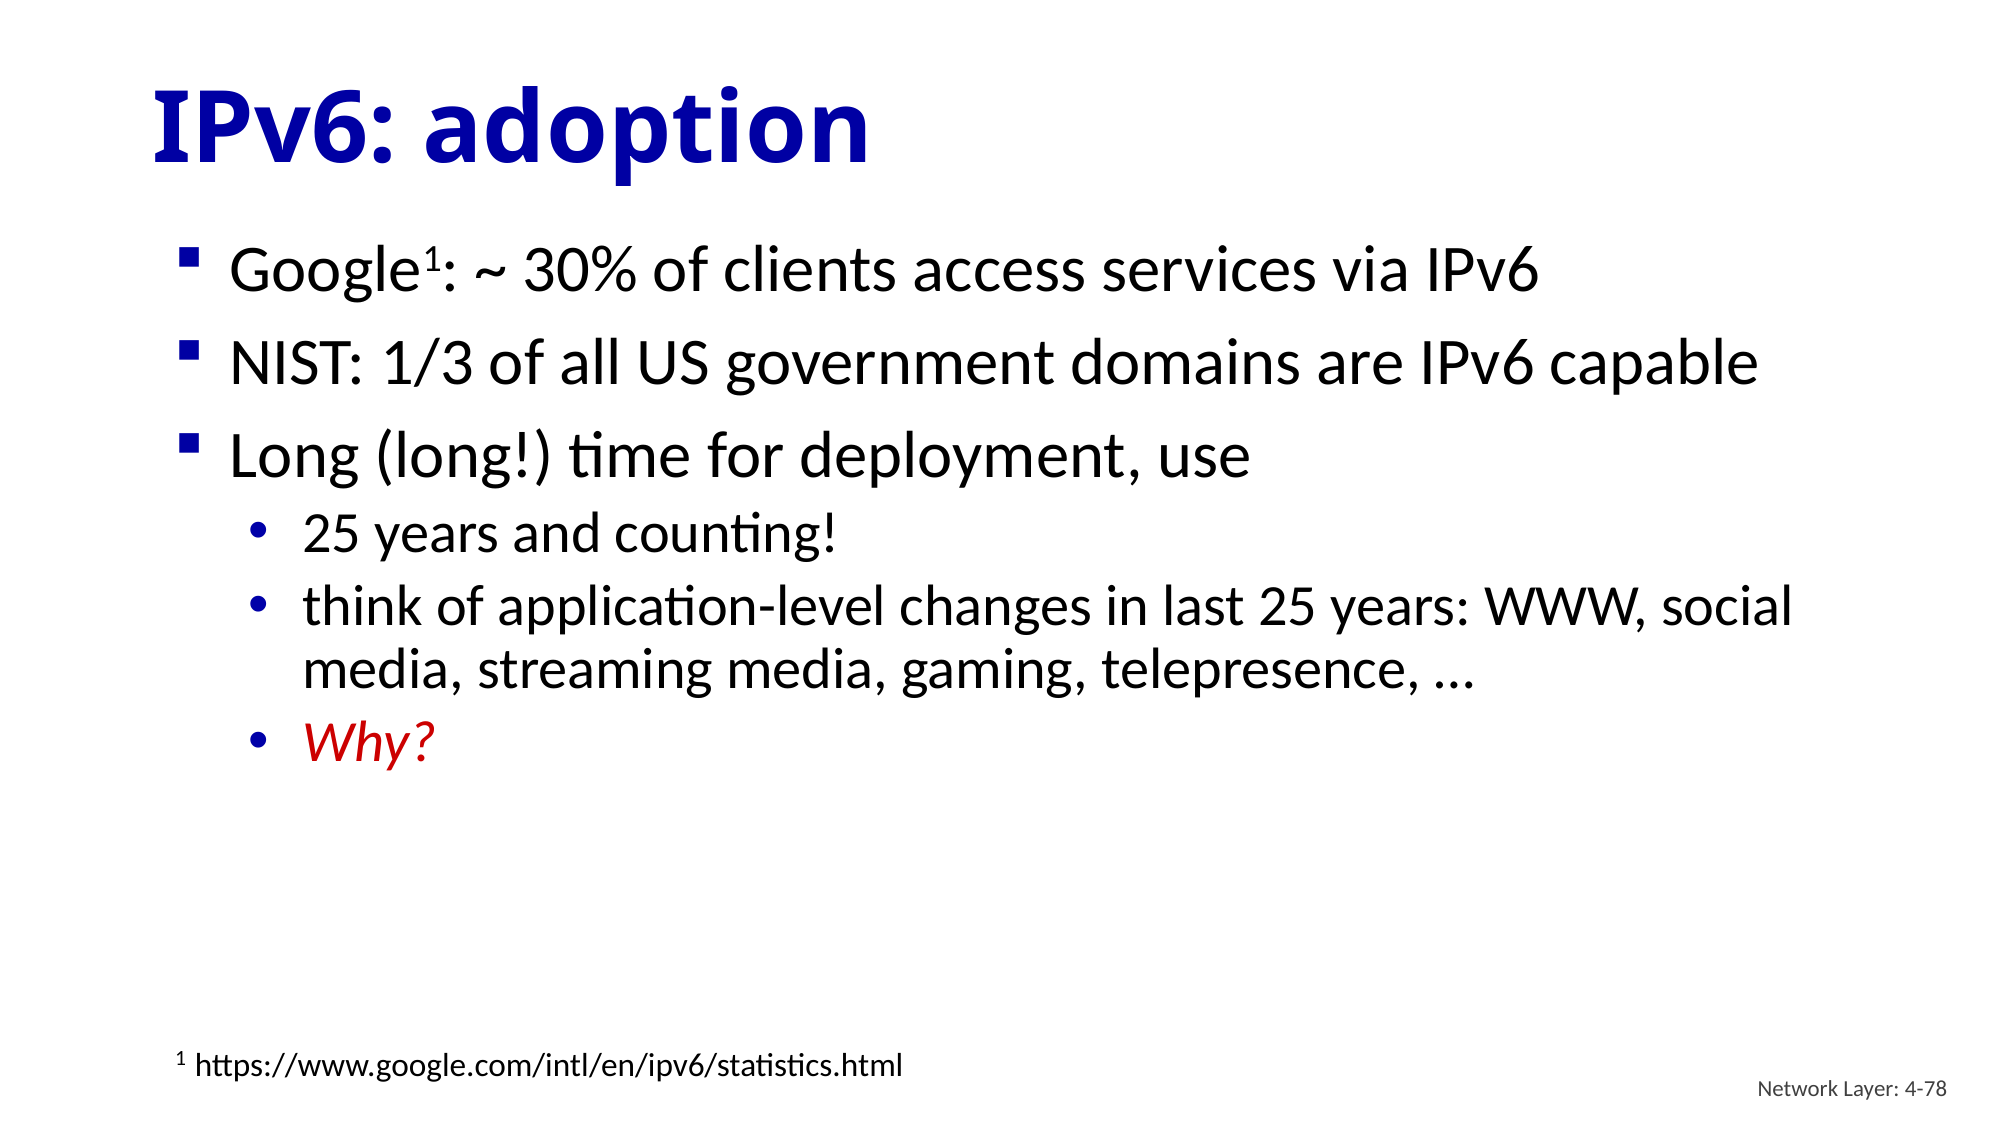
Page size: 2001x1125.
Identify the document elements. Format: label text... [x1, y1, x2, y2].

text_box 1 https://www.google.com/intl/en/ipv6/statistics.html [160, 1031, 920, 1092]
list Google1: ~ 30% of clients access services via IPv6 NIST: 1/3 of all US government domains are IPv6 capable Long (long!) time for deployment, use 25 years and counting! think of application-level changes in last 25 years: WWW, social media, streaming media, gaming, telepresence, … Why? [137, 226, 1863, 992]
title IPv6: adoption [137, 56, 1863, 204]
slide_number Network Layer: 4-78 [1512, 1056, 1963, 1117]
